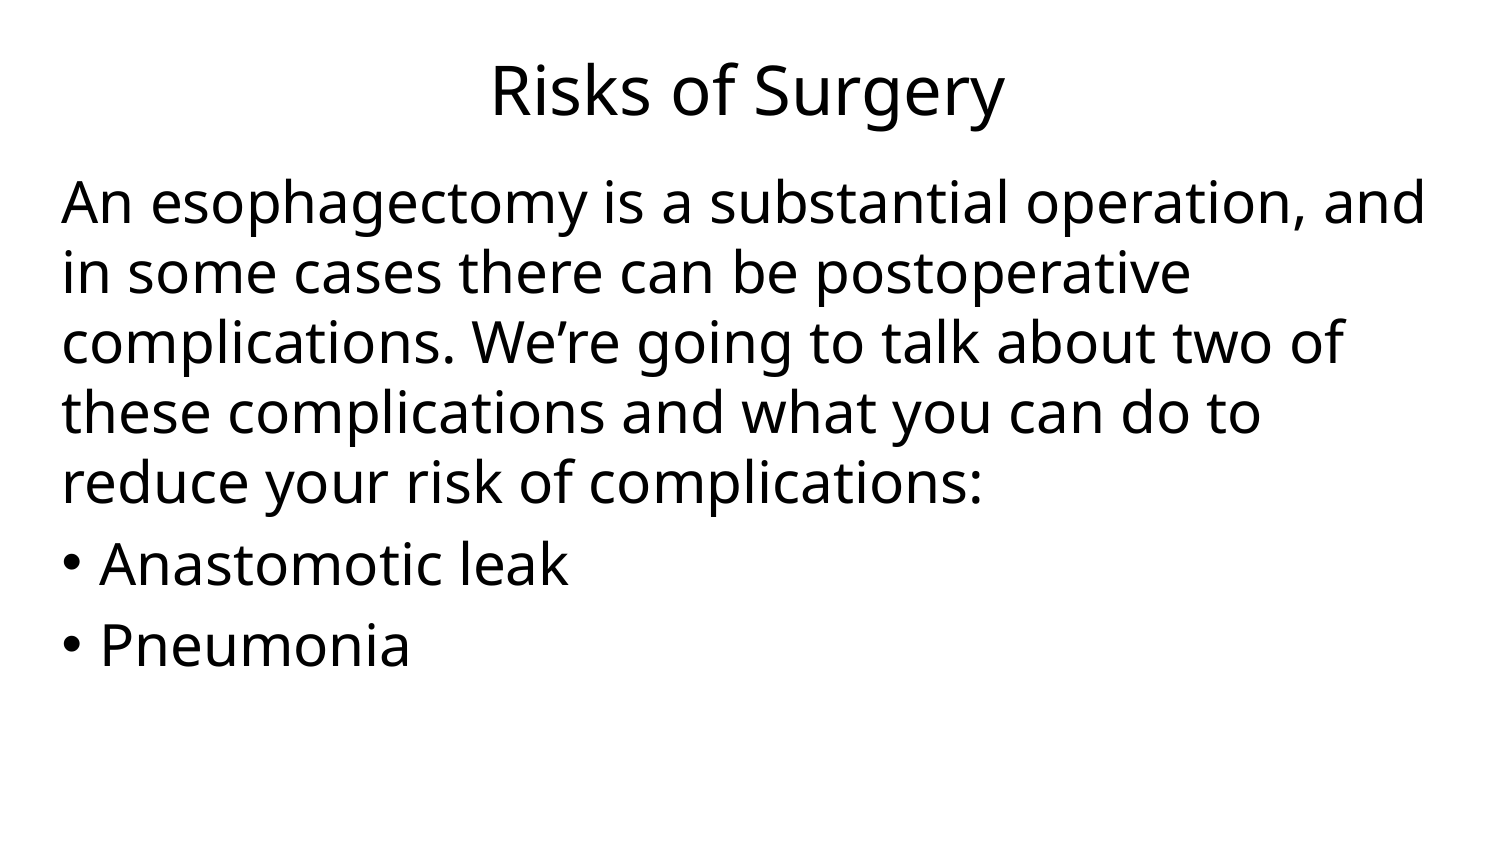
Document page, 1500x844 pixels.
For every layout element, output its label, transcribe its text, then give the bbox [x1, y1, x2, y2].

list An esophagectomy is a substantial operation, and in some cases there can be postoperative complications. We’re going to talk about two of these complications and what you can do to reduce your risk of complications: Anastomotic leak Pneumonia [46, 157, 1450, 810]
title Risks of Surgery [46, 33, 1450, 143]
